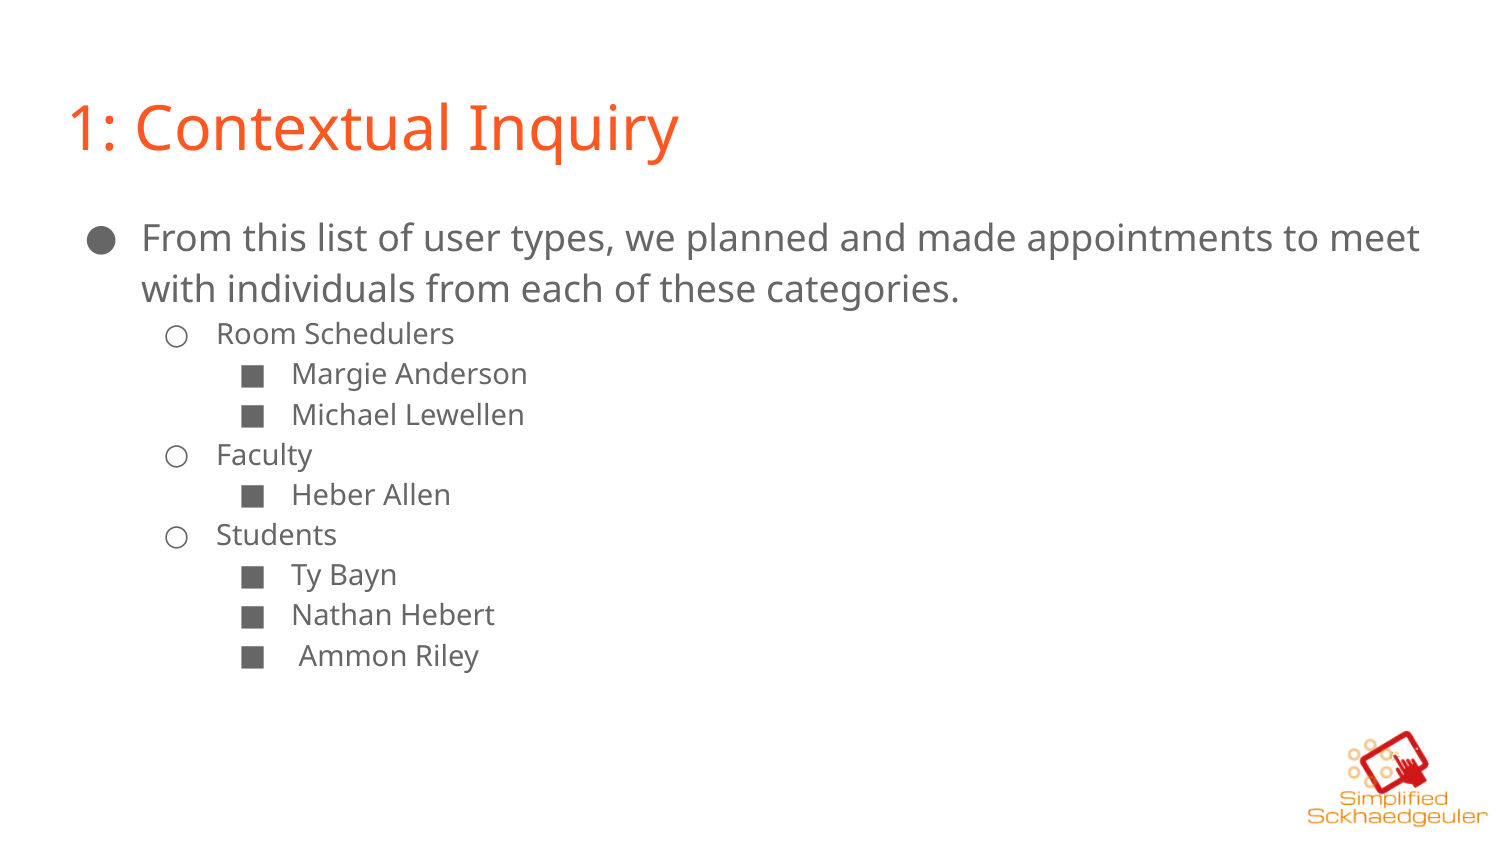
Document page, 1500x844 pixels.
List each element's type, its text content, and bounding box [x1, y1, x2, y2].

title 1: Contextual Inquiry [51, 72, 1449, 167]
list From this list of user types, we planned and made appointments to meet with individuals from each of these categories. Room Schedulers Margie Anderson Michael Lewellen Faculty Heber Allen Students Ty Bayn Nathan Hebert Ammon Riley [51, 191, 1449, 753]
picture [1284, 663, 1500, 844]
